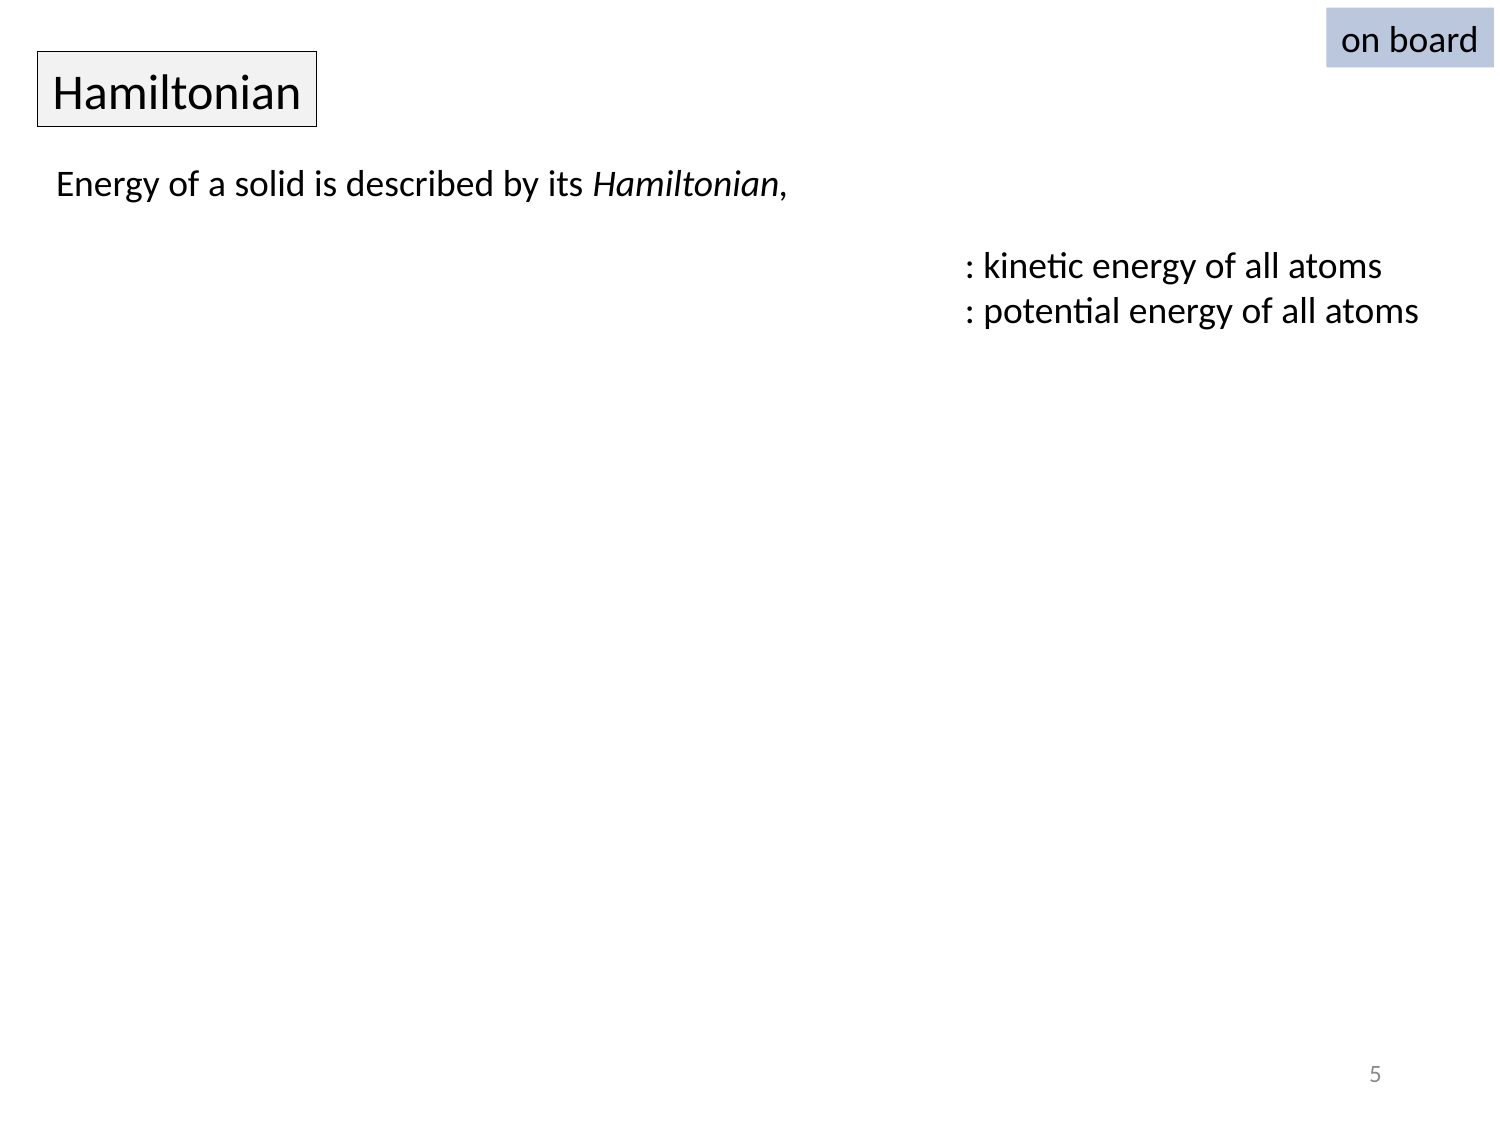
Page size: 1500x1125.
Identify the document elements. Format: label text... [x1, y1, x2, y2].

text_box on board [1326, 7, 1494, 68]
text_box Hamiltonian [37, 51, 317, 127]
slide_number 5 [1059, 1042, 1397, 1103]
